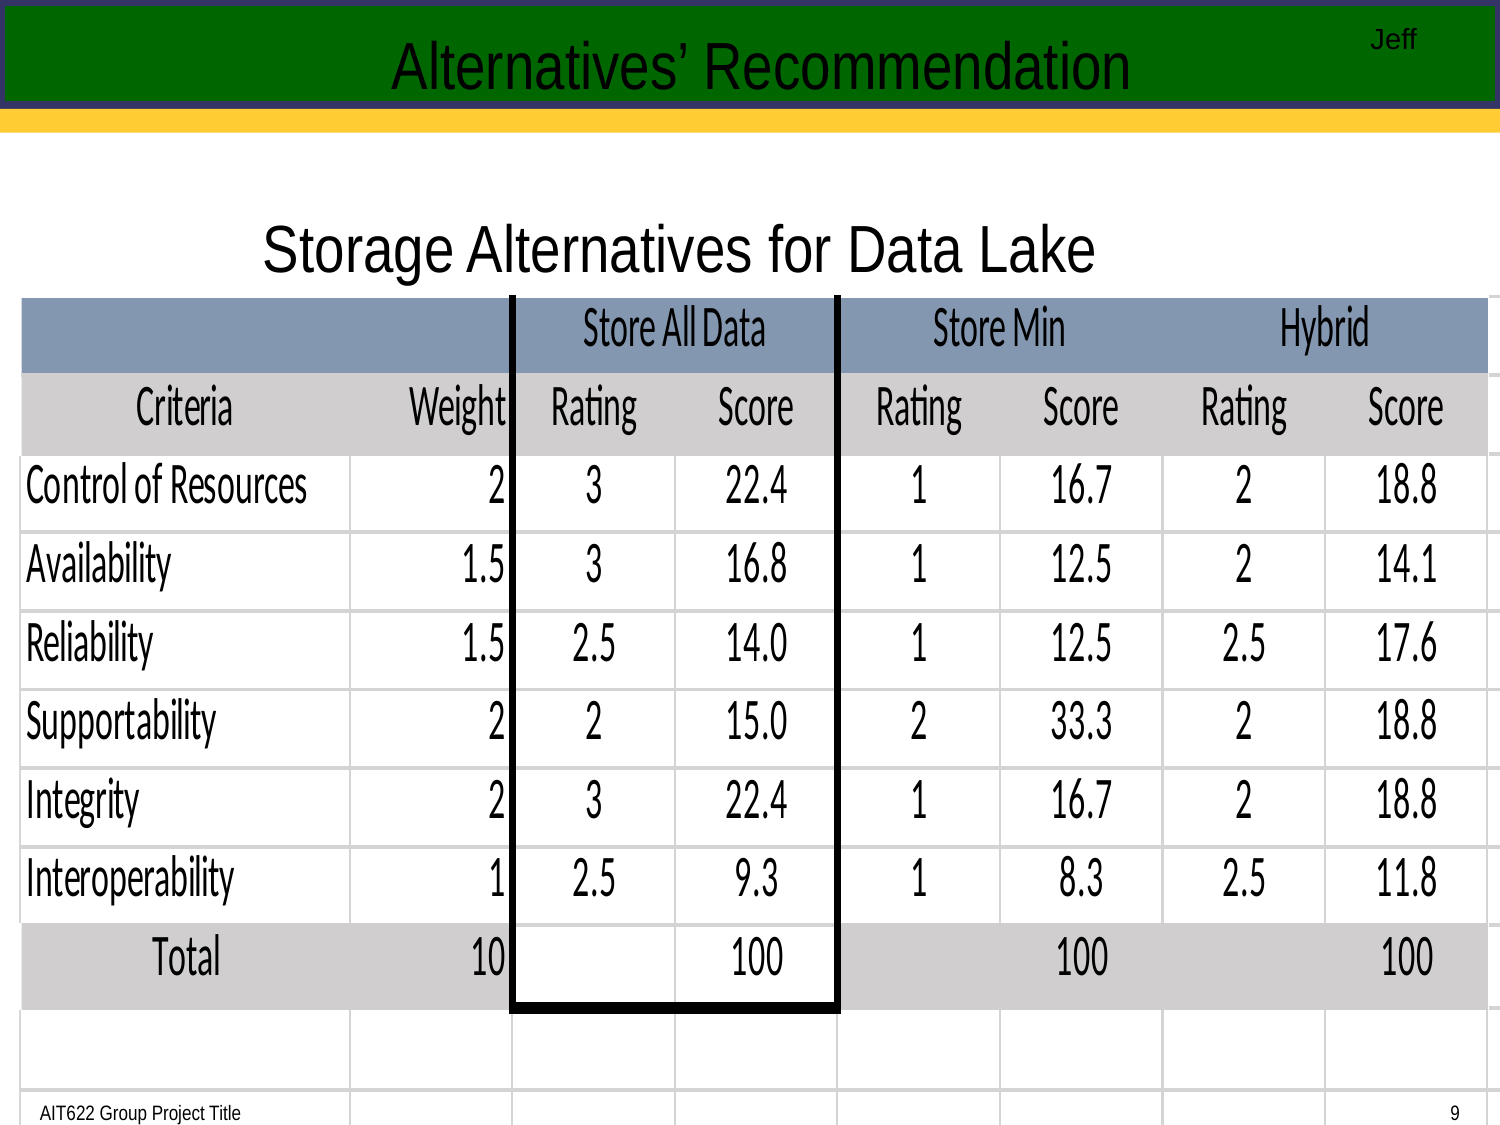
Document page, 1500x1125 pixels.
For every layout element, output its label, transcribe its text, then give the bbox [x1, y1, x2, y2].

text_box Jeff [1312, 12, 1475, 63]
text_box Storage Alternatives for Data Lake [243, 198, 1118, 292]
title Alternatives’ Recommendation [37, 6, 1488, 120]
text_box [19, 294, 1500, 1125]
